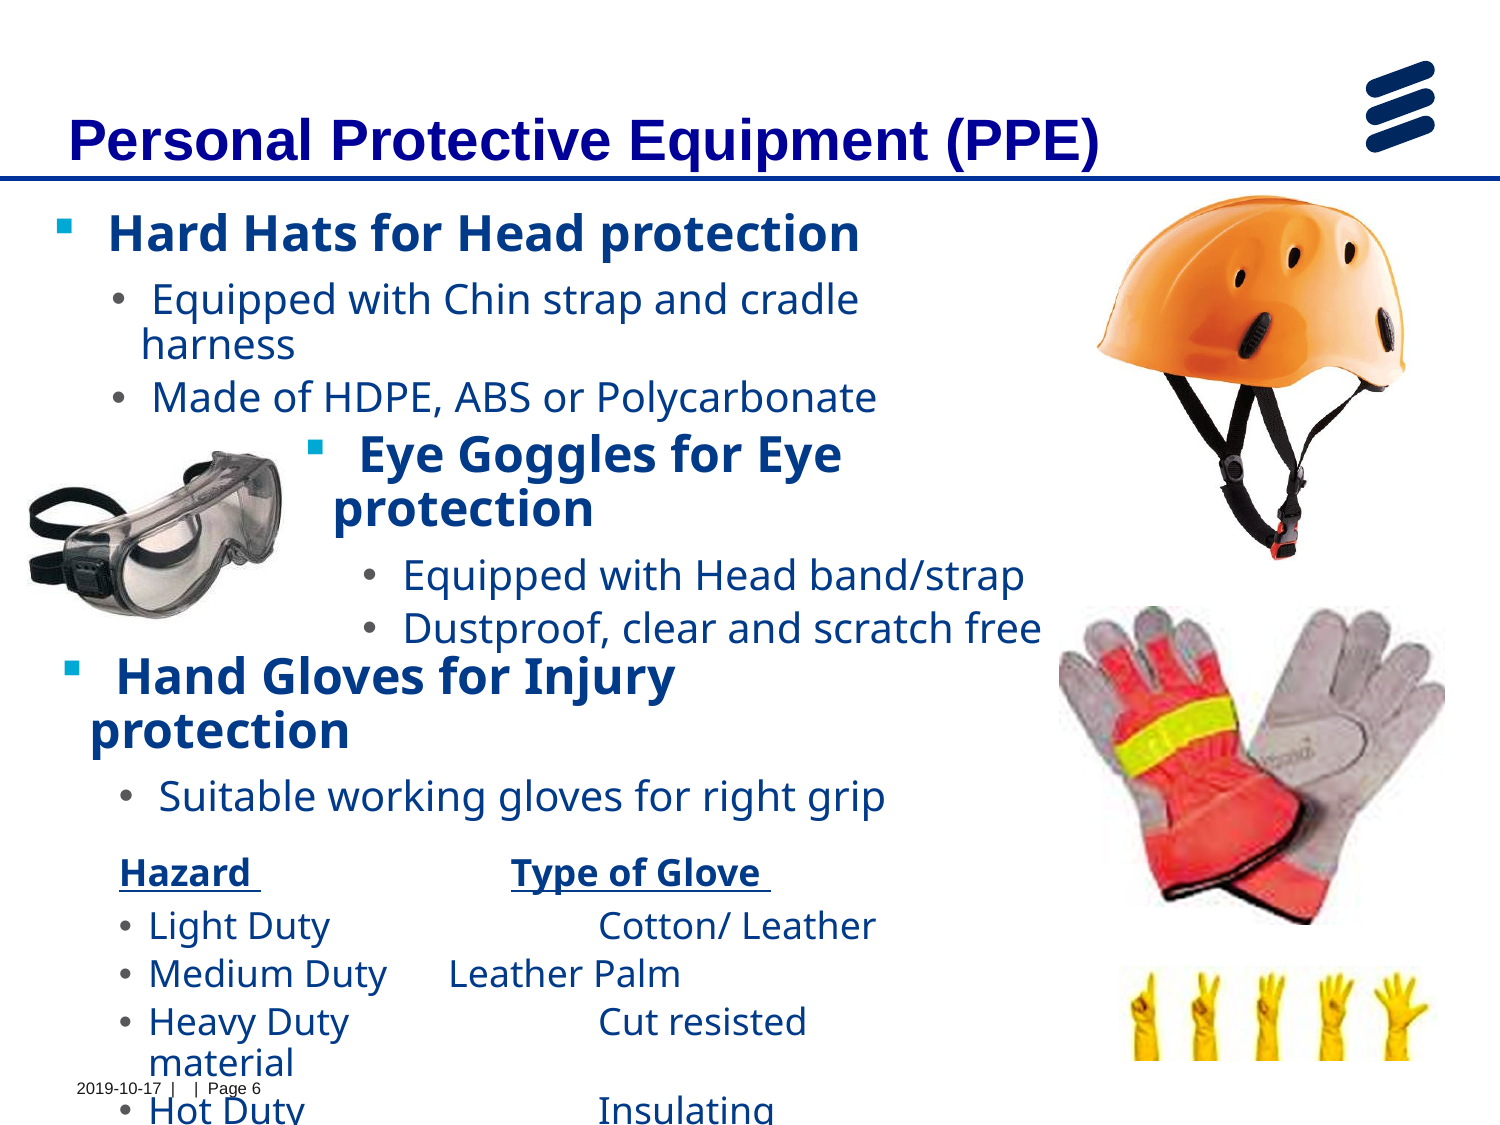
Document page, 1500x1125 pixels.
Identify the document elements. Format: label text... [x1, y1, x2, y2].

picture [1118, 966, 1437, 1061]
picture [1059, 606, 1445, 926]
text_box Eye Goggles for Eye protection Equipped with Head band/strap Dustproof, clear and scratch free [292, 429, 1105, 629]
picture [1067, 193, 1437, 563]
title Personal Protective Equipment (PPE) [56, 101, 1341, 173]
text_box Hand Gloves for Injury protection Suitable working gloves for right grip Hazard Type of Glove Light Duty Cotton/ Leather Medium Duty Leather Palm Heavy Duty Cut resisted material Hot Duty Insulating Gloves [48, 650, 913, 1109]
picture [26, 451, 286, 625]
list Hard Hats for Head protection Equipped with Chin strap and cradle harness Made of HDPE, ABS or Polycarbonate [41, 208, 1024, 408]
